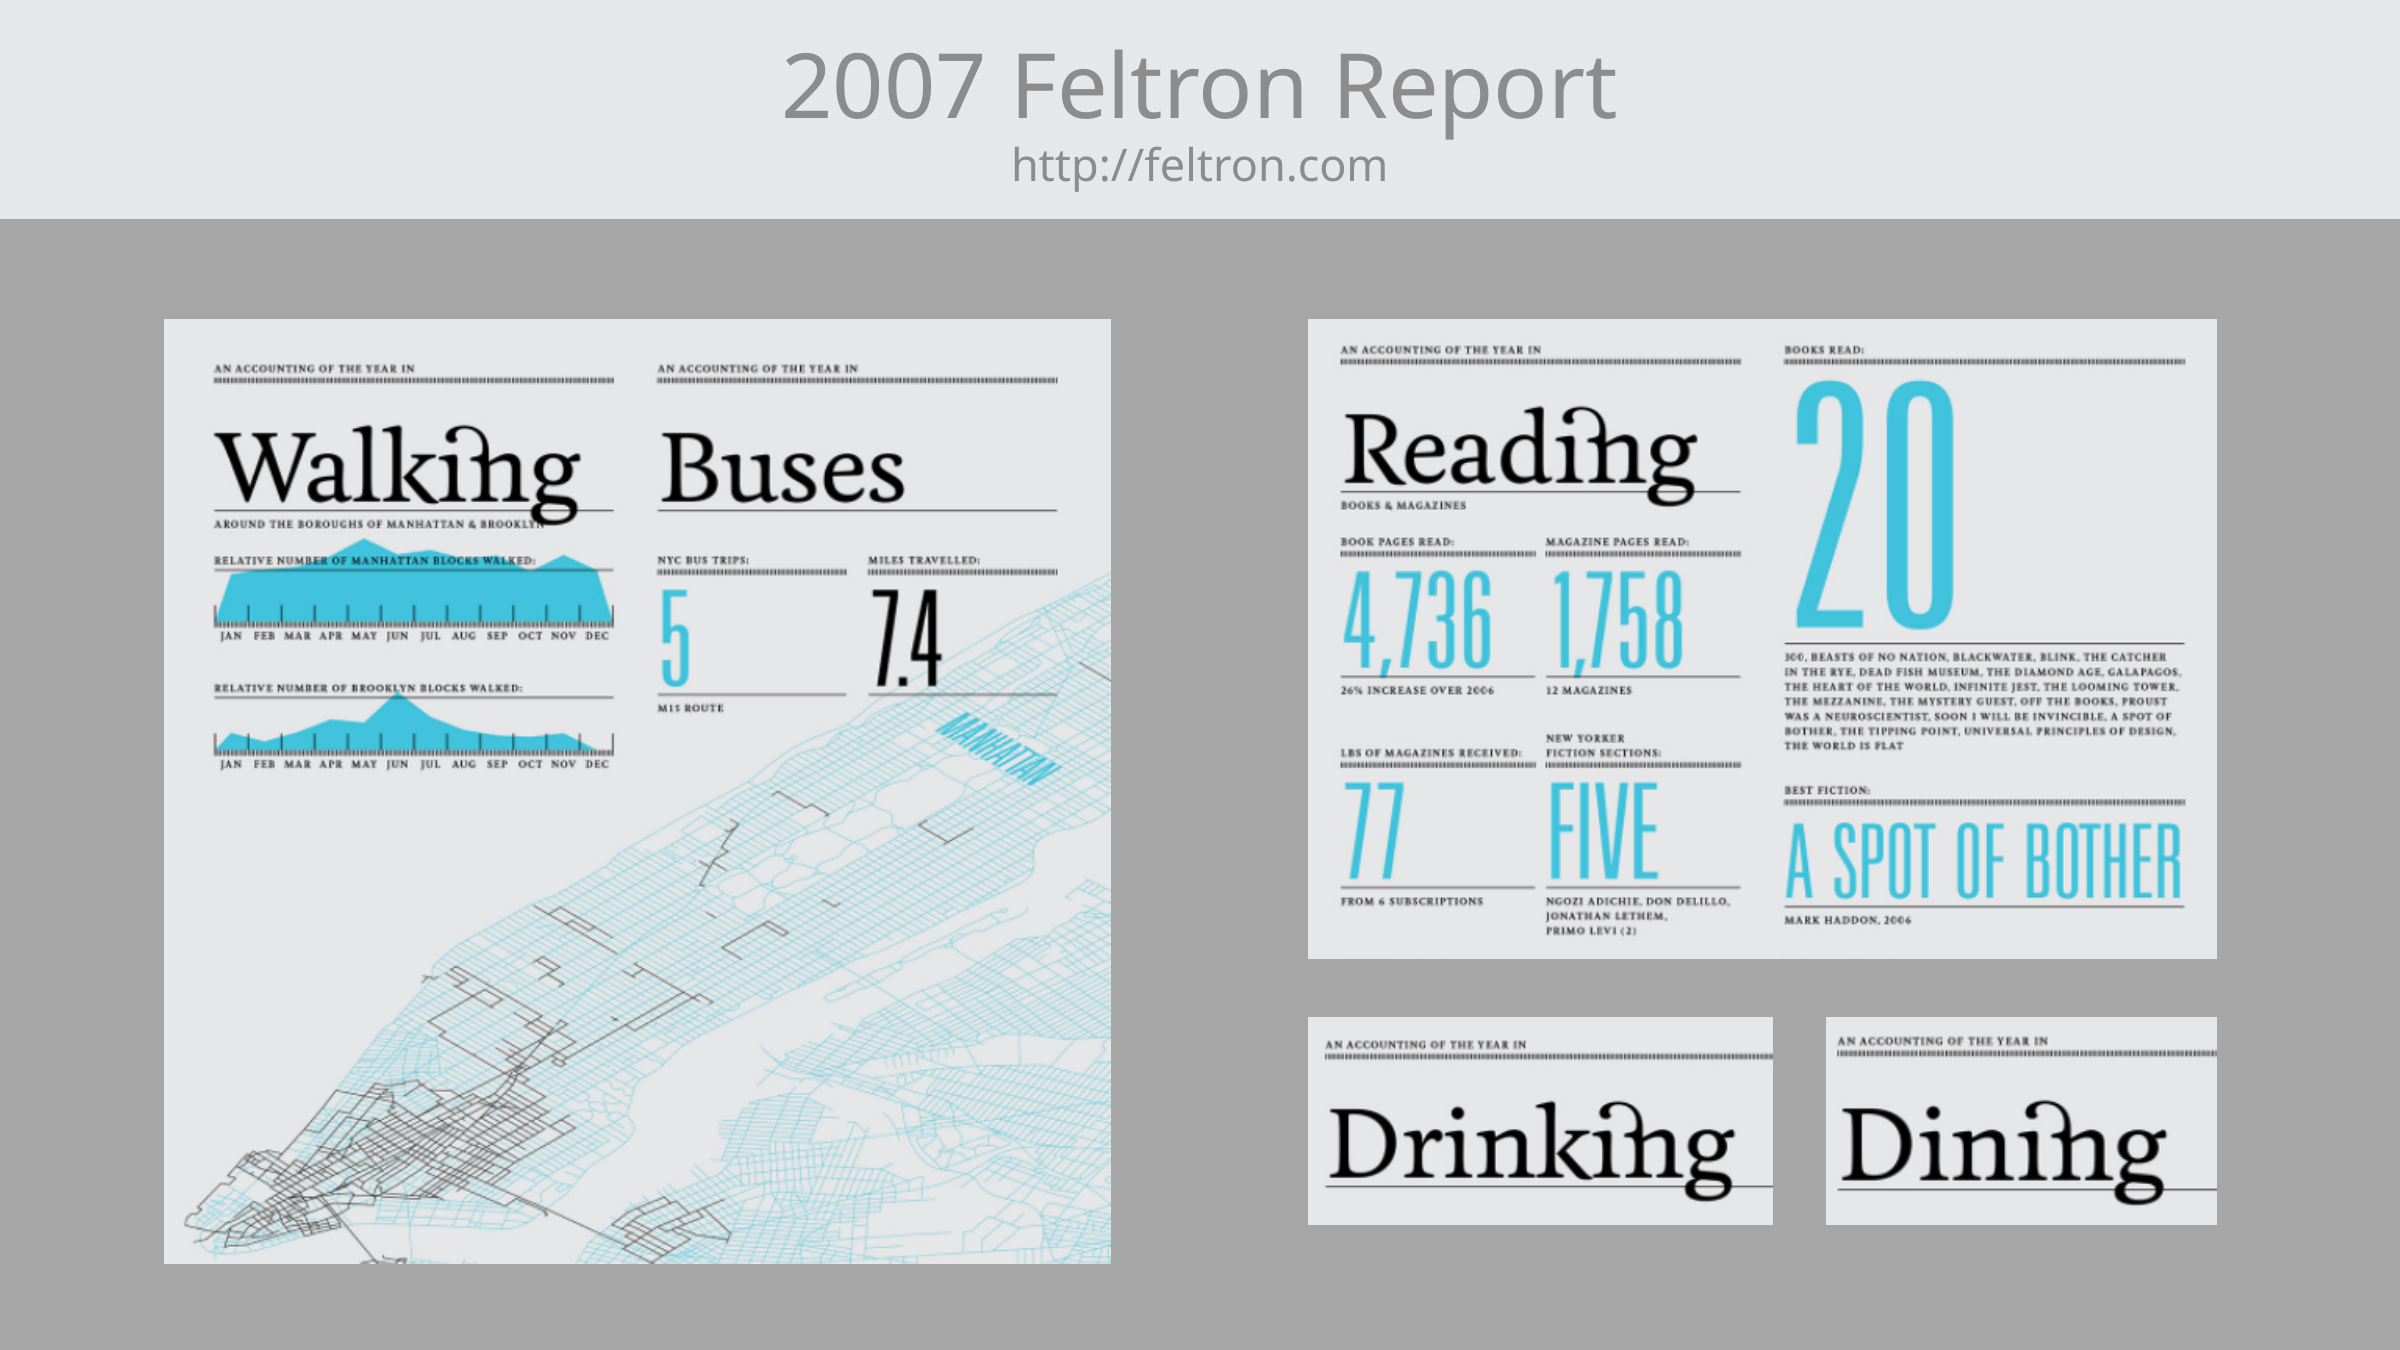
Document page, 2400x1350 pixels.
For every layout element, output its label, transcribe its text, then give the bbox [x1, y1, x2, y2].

text_box 2007 Feltron Report http://feltron.com [0, 0, 2400, 220]
picture [1308, 319, 2217, 959]
picture [1826, 1017, 2217, 1225]
picture [163, 319, 1111, 1264]
picture [1308, 1017, 1773, 1225]
